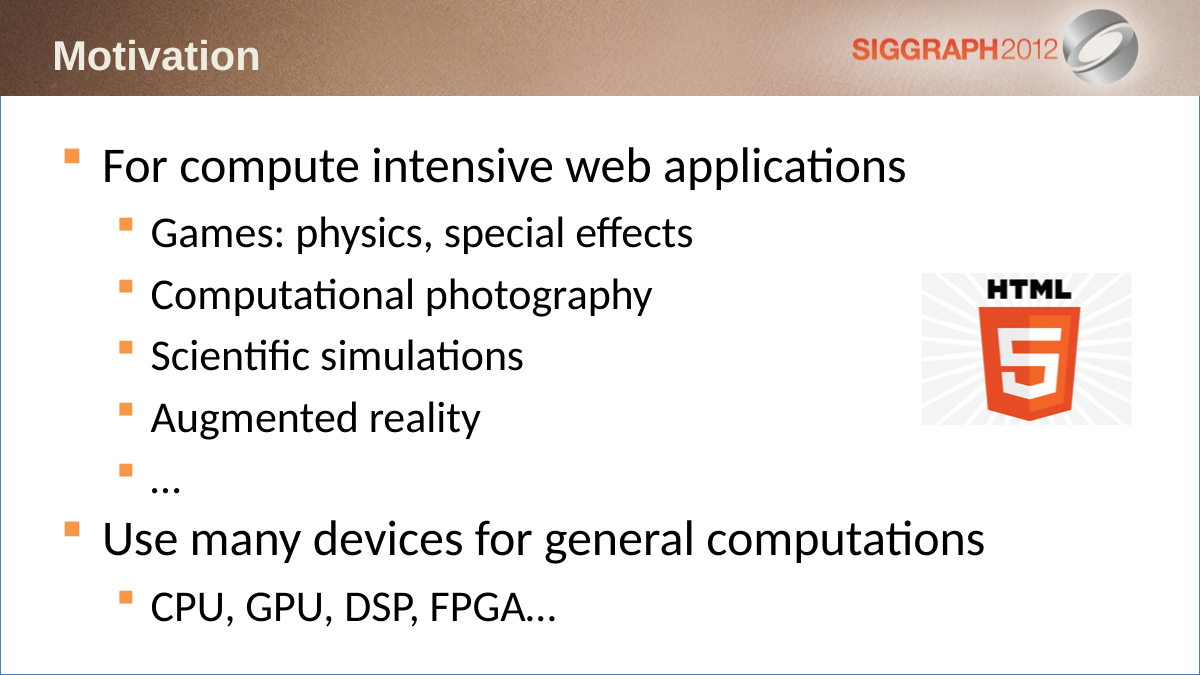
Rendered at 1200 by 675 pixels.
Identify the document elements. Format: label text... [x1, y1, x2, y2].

list For compute intensive web applications Games: physics, special effects Computational photography Scientific simulations Augmented reality … Use many devices for general computations CPU, GPU, DSP, FPGA… [45, 125, 1163, 638]
picture [0, 0, 1200, 96]
title Motivation [37, 21, 1139, 79]
picture [915, 266, 1139, 434]
